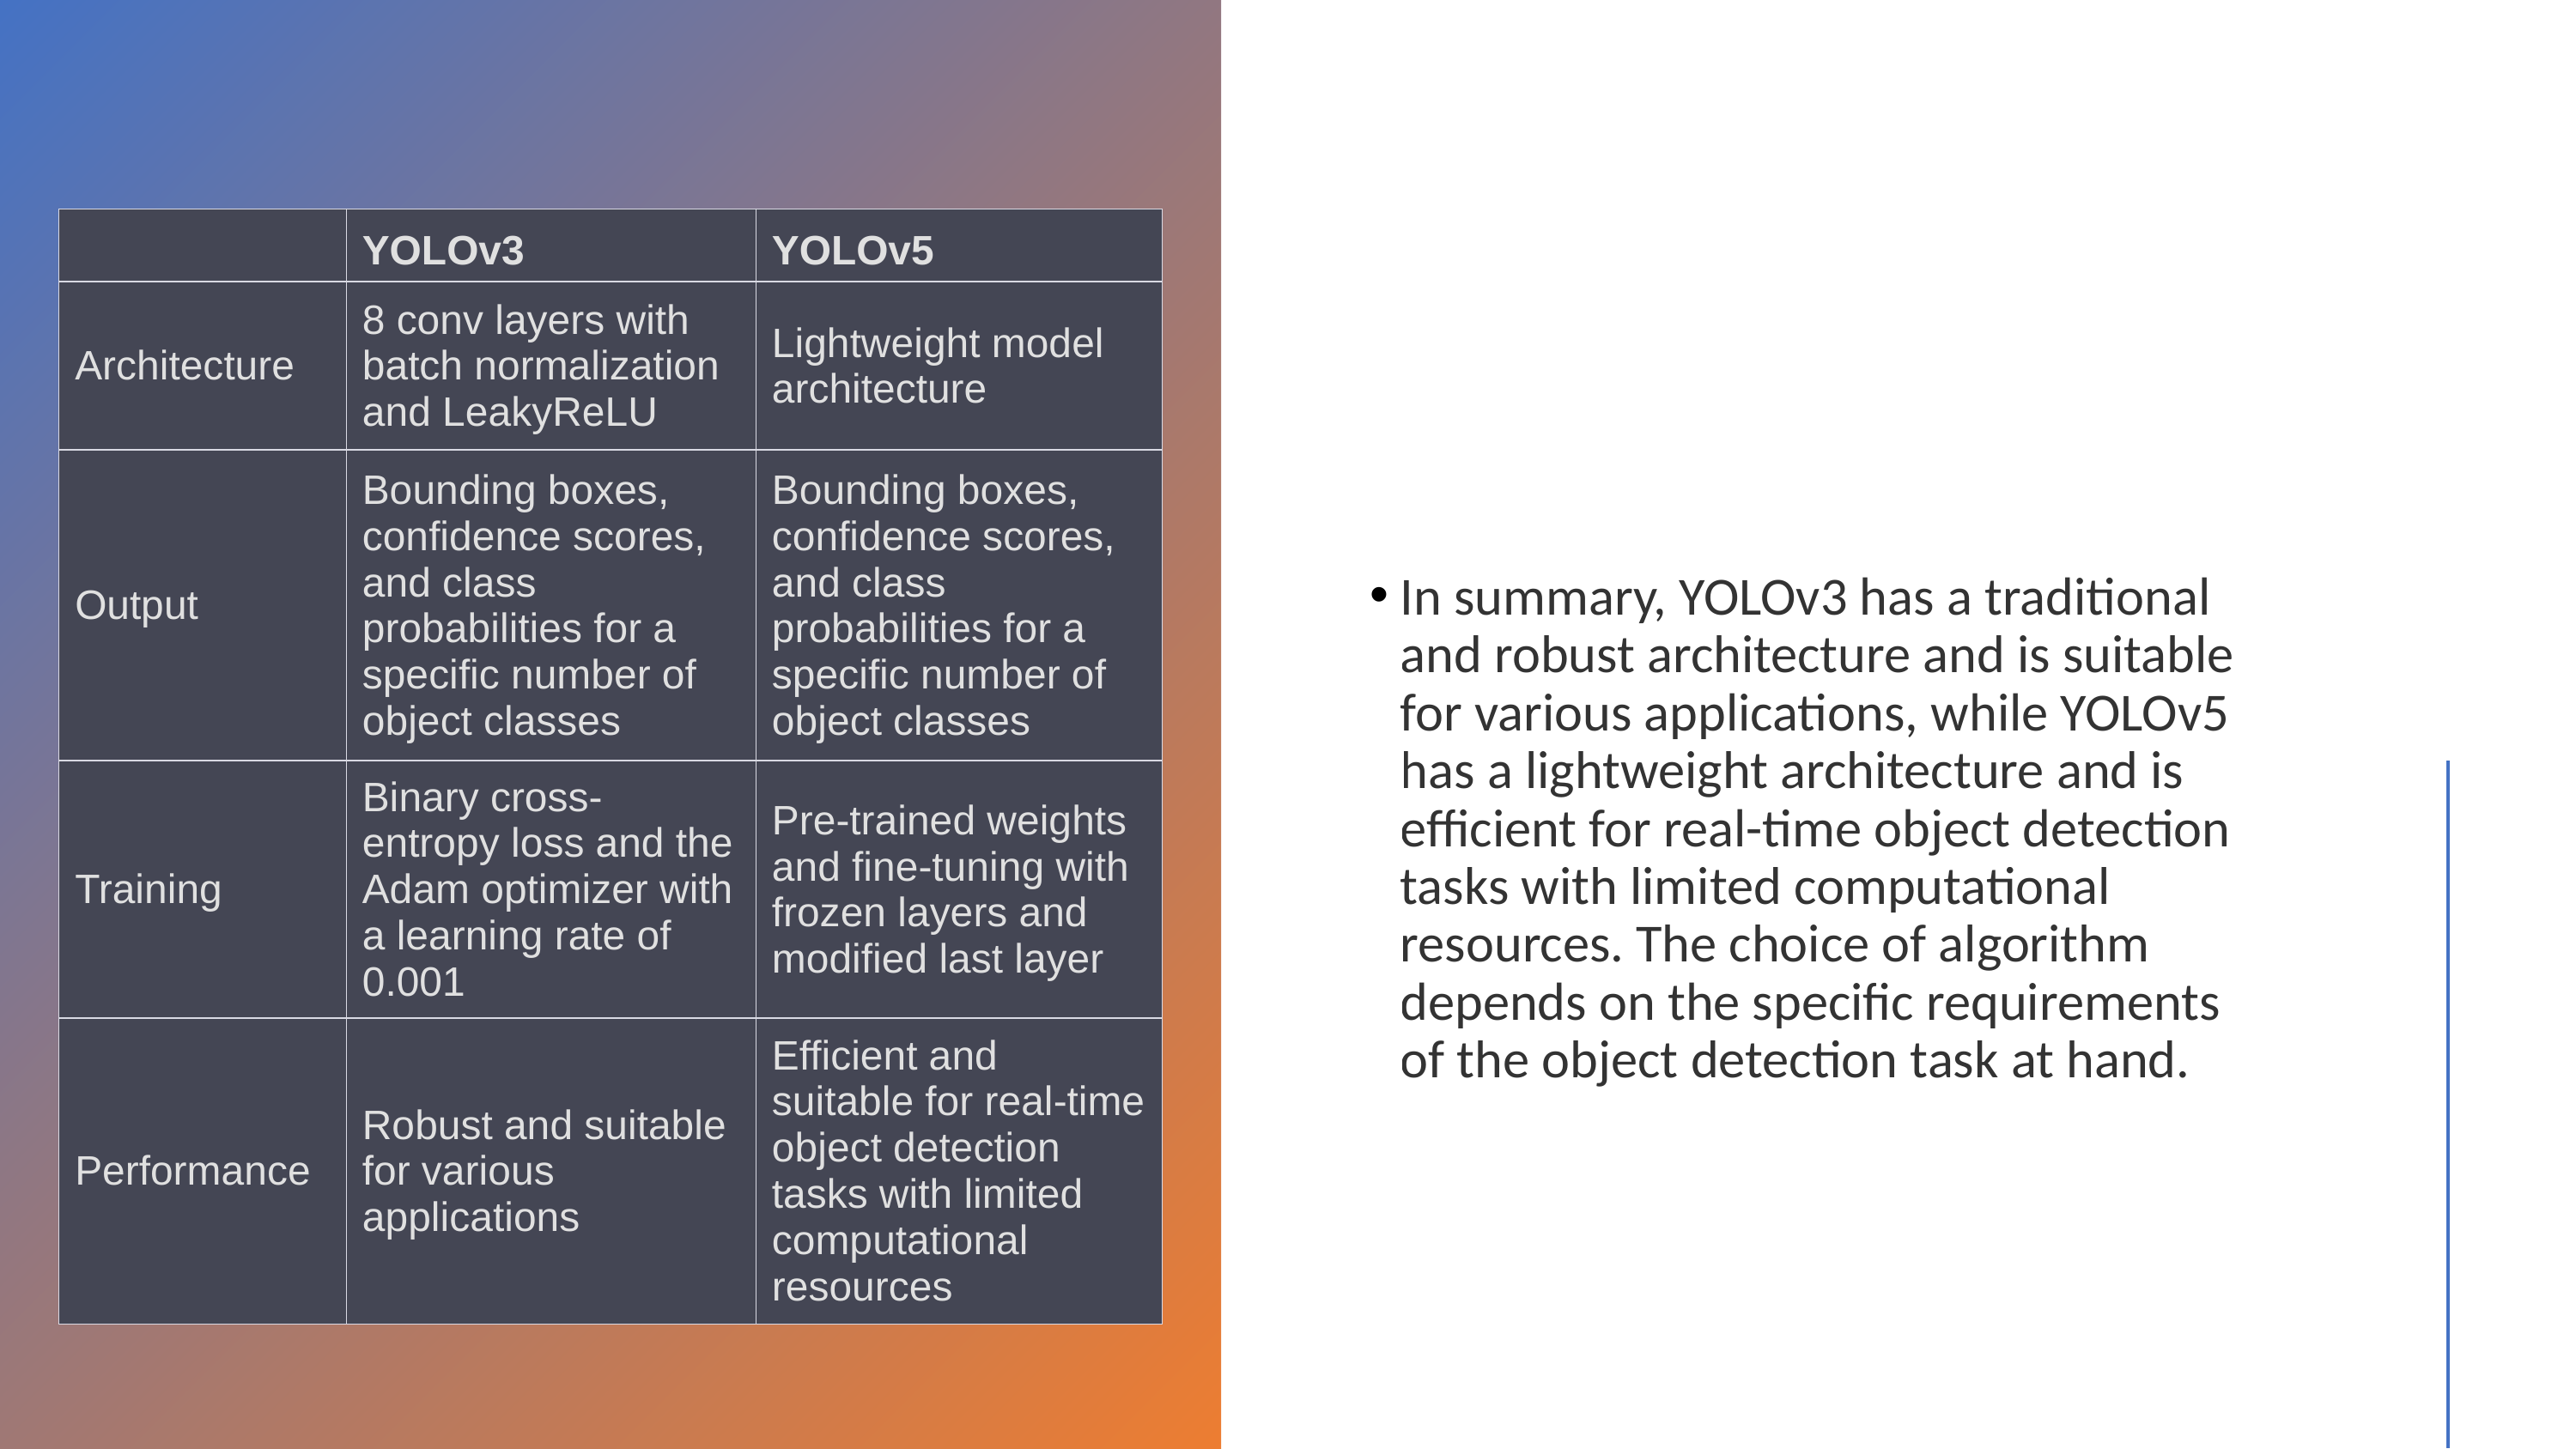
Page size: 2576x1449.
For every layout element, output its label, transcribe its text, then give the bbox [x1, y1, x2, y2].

table_cell Output [59, 451, 346, 760]
table_cell Performance [59, 1019, 346, 1324]
table_cell Pre-trained weights and fine-tuning with frozen layers and modified last layer [756, 761, 1162, 1017]
table_cell Lightweight model architecture [756, 282, 1162, 449]
table_cell Efficient and suitable for real-time object detection tasks with limited computational resources [756, 1019, 1162, 1324]
table_cell Bounding boxes, confidence scores, and class probabilities for a specific number of object classes [347, 451, 756, 760]
table_cell Binary cross-entropy loss and the Adam optimizer with a learning rate of 0.001 [347, 761, 756, 1017]
table_cell Architecture [59, 282, 346, 449]
table_cell Training [59, 761, 346, 1017]
table_header YOLOv5 [756, 209, 1162, 281]
table_cell 8 conv layers with batch normalization and LeakyReLU [347, 282, 756, 449]
text_box In summary, YOLOv3 has a traditional and robust architecture and is suitable for various applications, while YOLOv5 has a lightweight architecture and is efficient for real-time object detection tasks with limited computational resources. The choice of algorithm depends on the specific requirements of the object detection task at hand. [1350, 559, 2288, 1343]
table_header [59, 209, 346, 281]
text_box [1222, 0, 2576, 1449]
table_cell Bounding boxes, confidence scores, and class probabilities for a specific number of object classes [756, 451, 1162, 760]
text_box [0, 0, 1222, 1449]
table_cell Robust and suitable for various applications [347, 1019, 756, 1324]
table_header YOLOv3 [347, 209, 756, 281]
